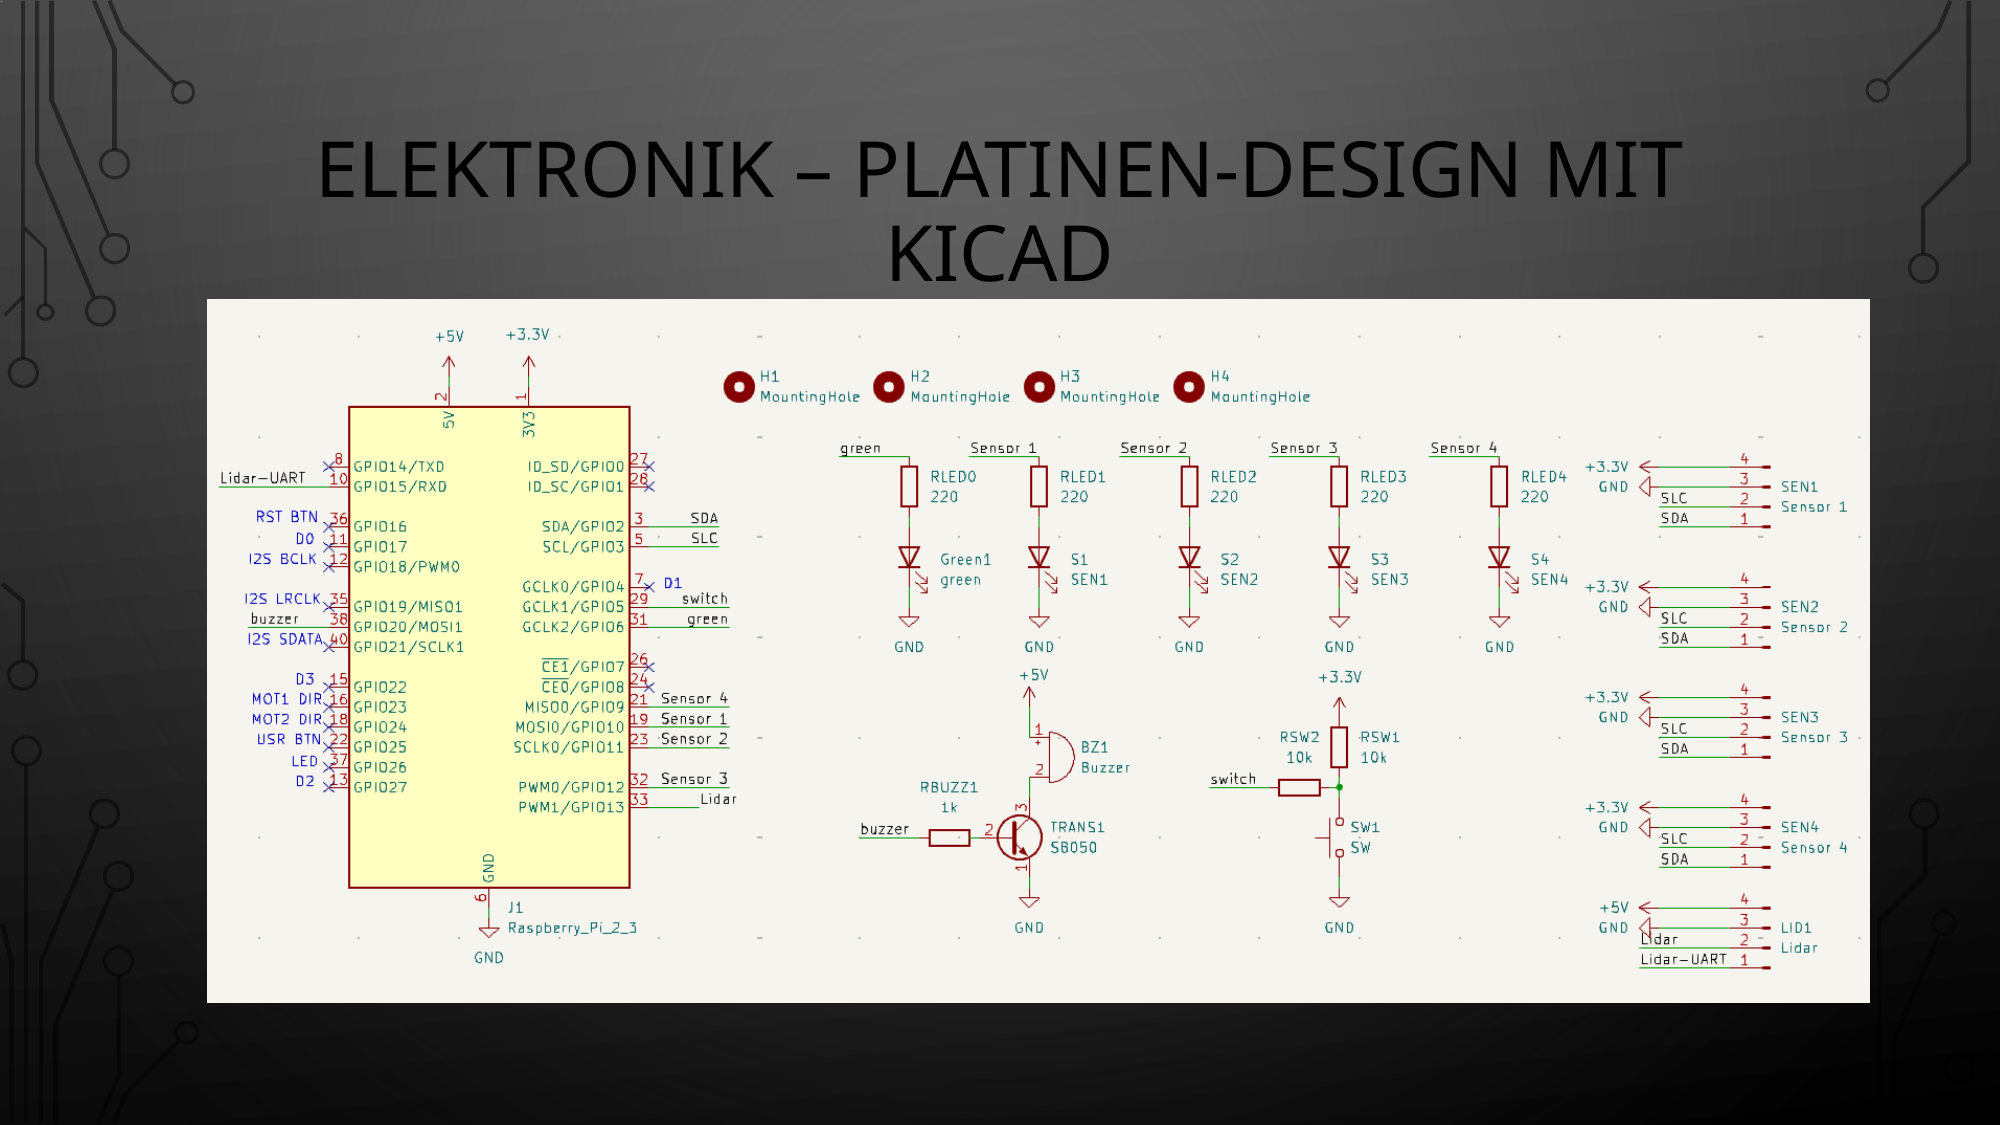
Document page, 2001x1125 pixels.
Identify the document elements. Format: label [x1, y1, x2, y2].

text_box [0, 0, 201, 1125]
picture [201, 0, 2000, 1125]
text_box [1863, 0, 1976, 1124]
